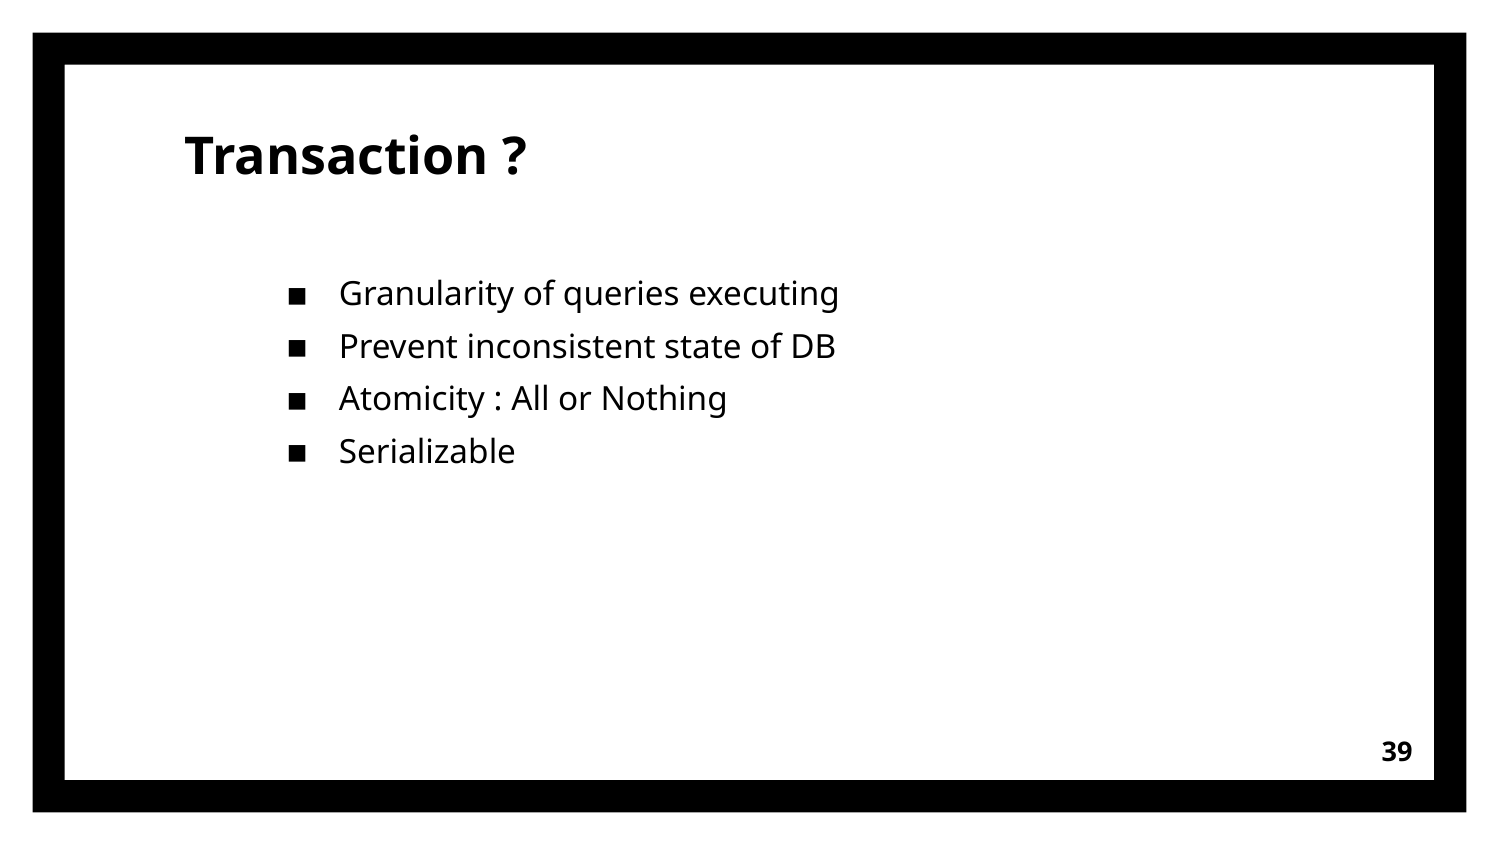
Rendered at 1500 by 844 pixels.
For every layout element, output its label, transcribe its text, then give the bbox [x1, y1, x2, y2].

text_box <number> [1338, 720, 1428, 785]
text_box Granularity of queries executing Prevent inconsistent state of DB Atomicity : All or Nothing Serializable [249, 257, 1191, 565]
text_box Transaction ? [169, 124, 1365, 200]
